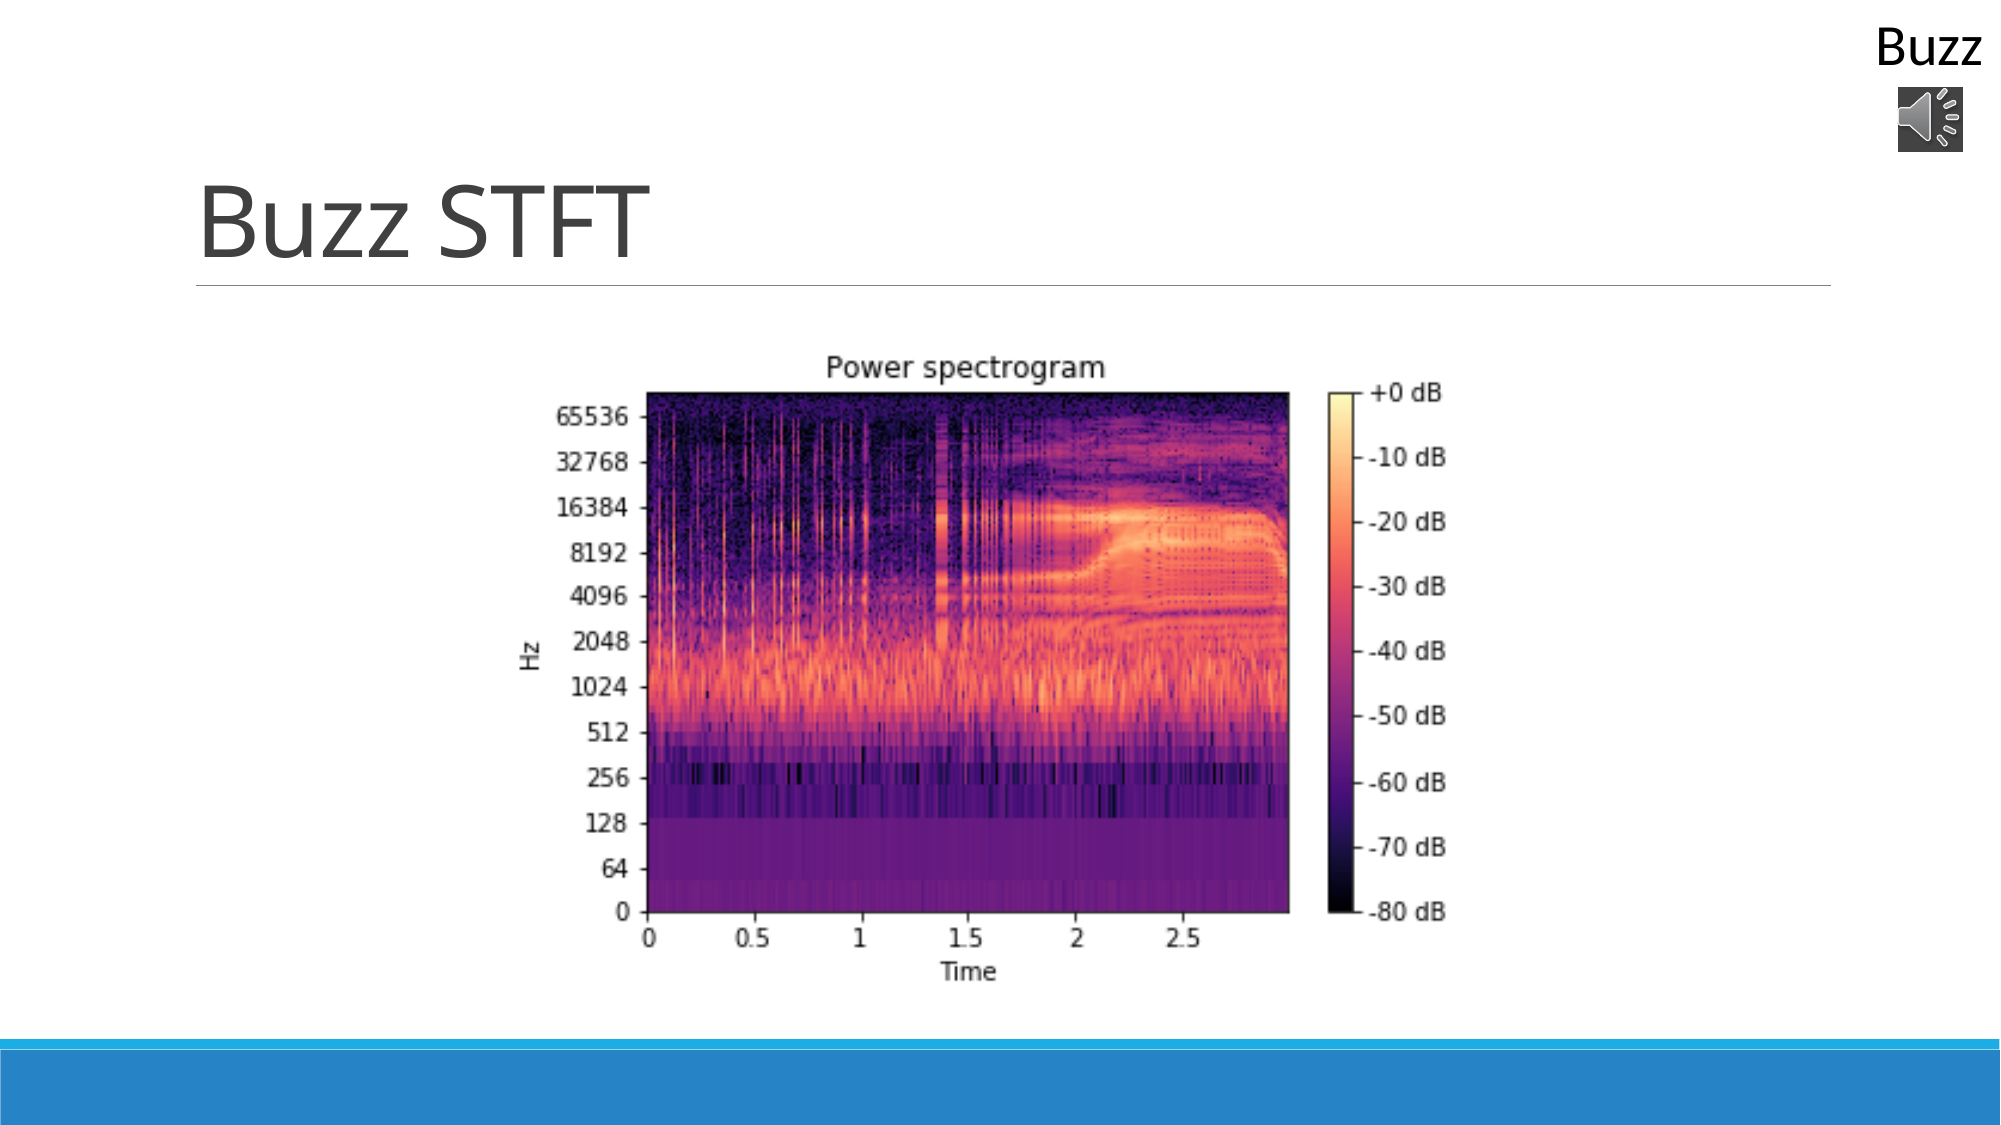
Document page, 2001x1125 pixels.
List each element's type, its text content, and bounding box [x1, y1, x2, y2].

title Buzz STFT [180, 47, 1830, 285]
picture [1896, 85, 1964, 153]
text_box Buzz [1861, 0, 2000, 85]
picture [518, 309, 1552, 999]
